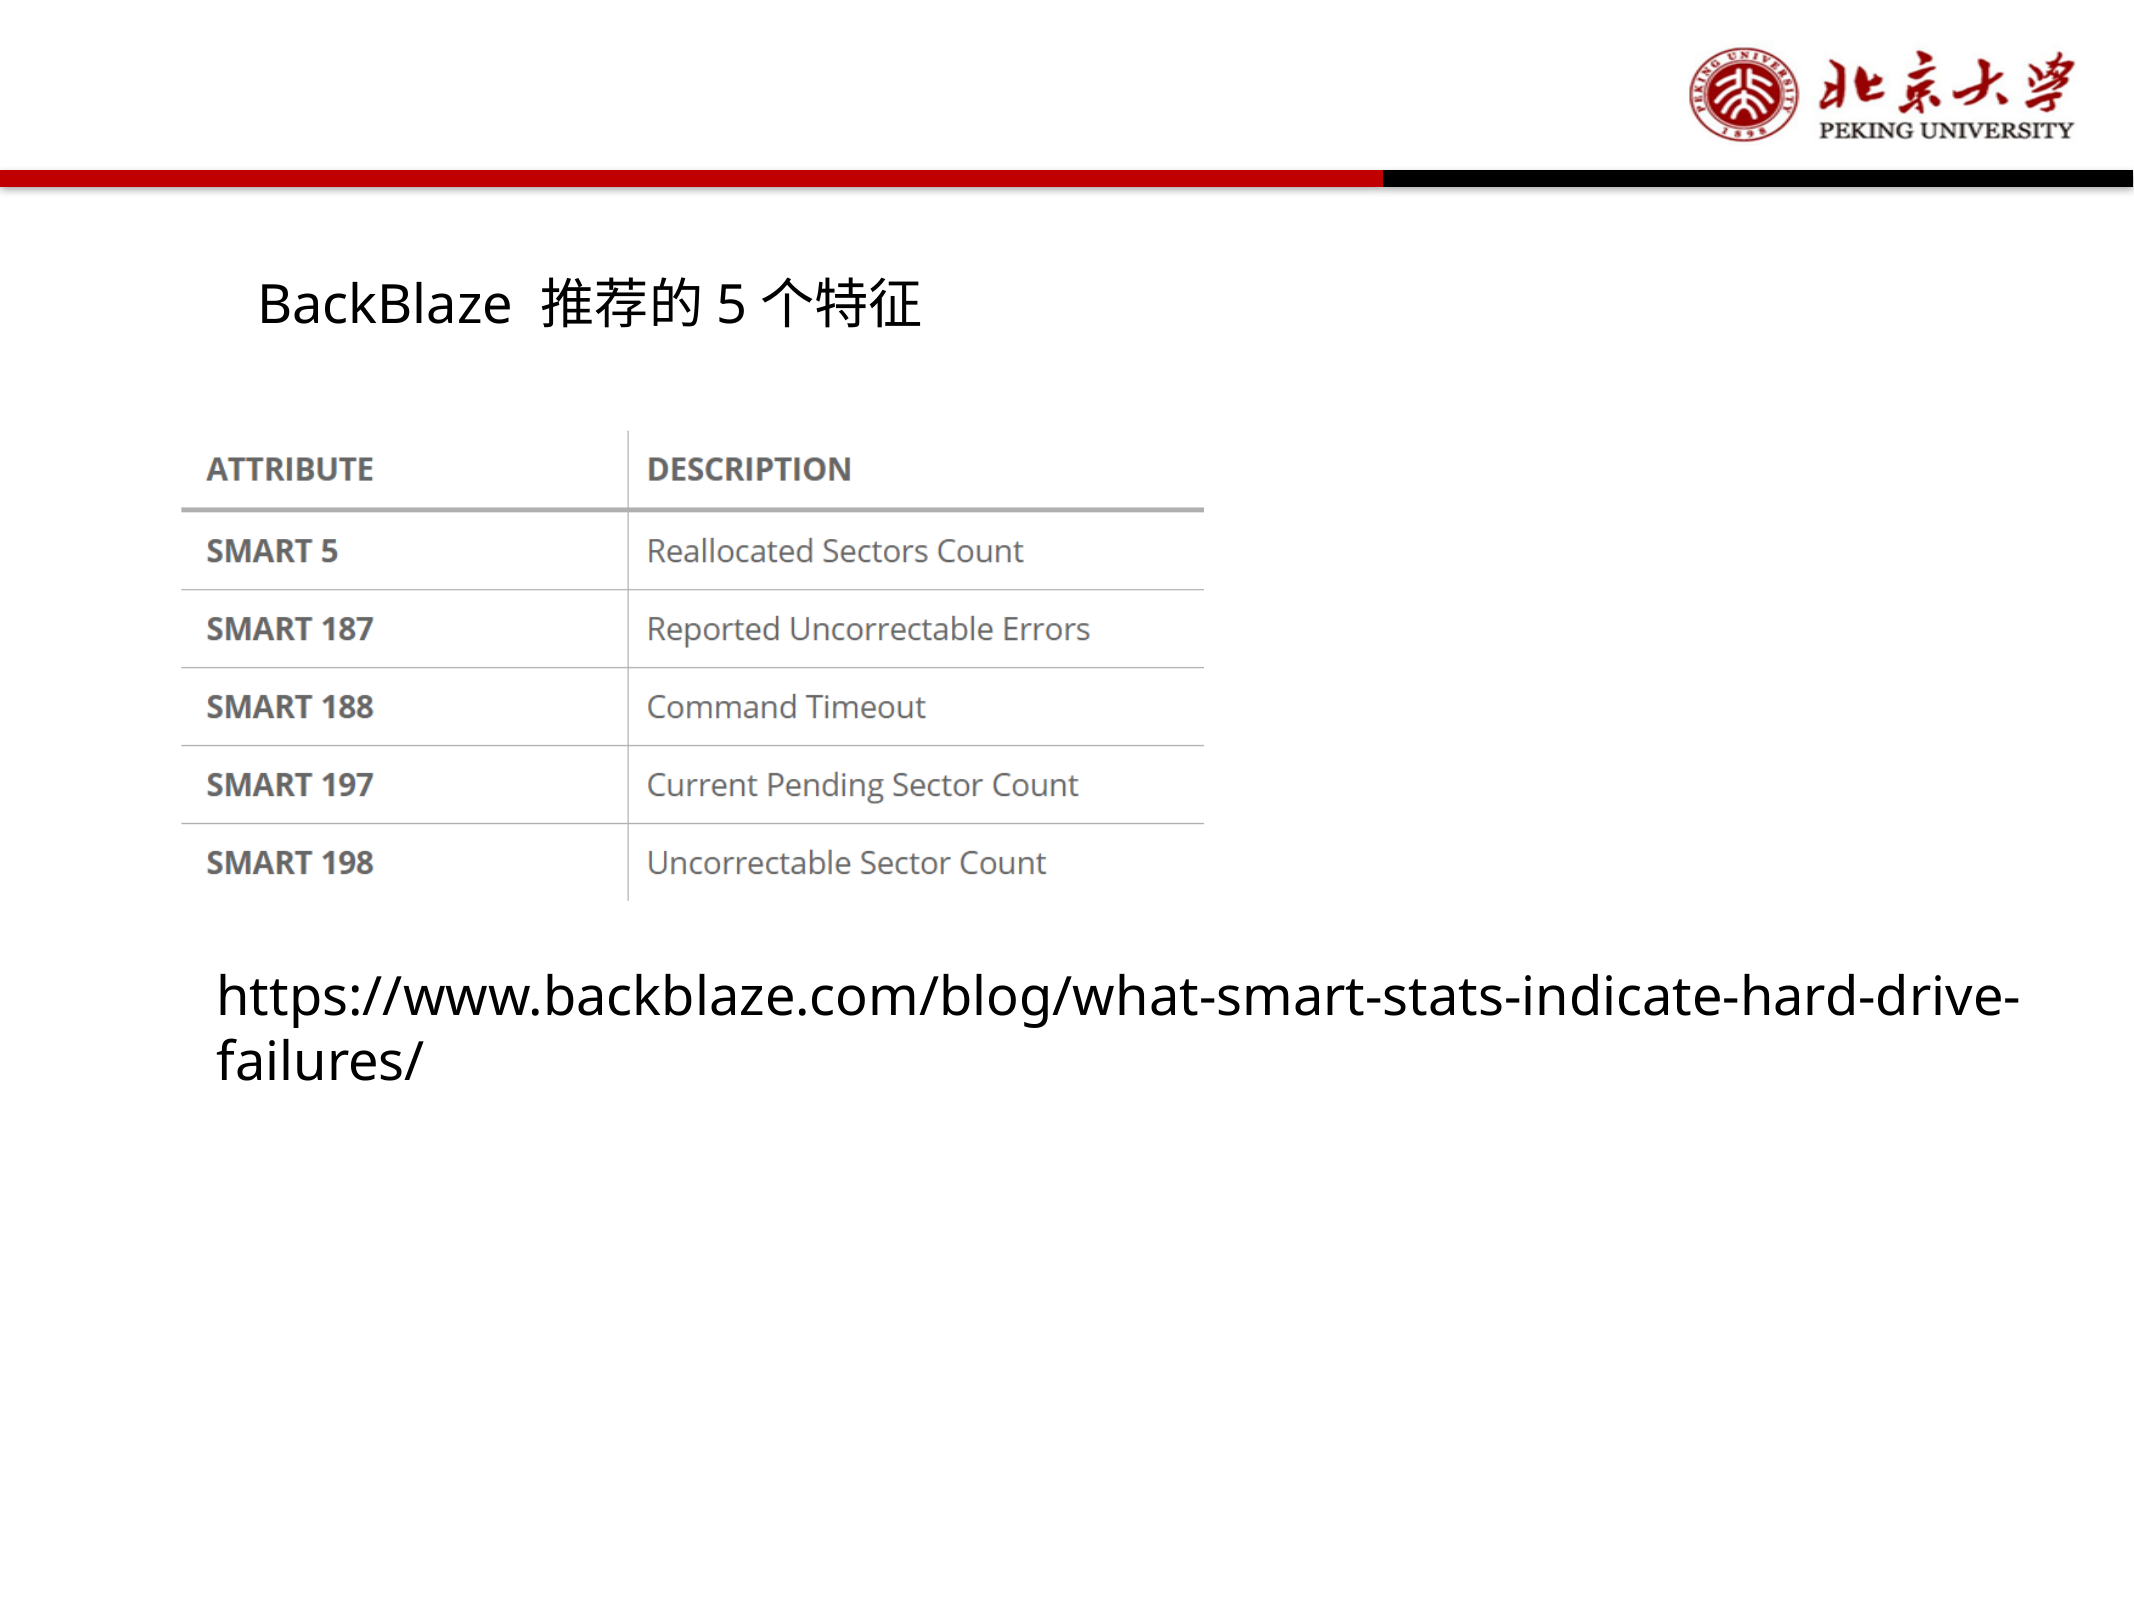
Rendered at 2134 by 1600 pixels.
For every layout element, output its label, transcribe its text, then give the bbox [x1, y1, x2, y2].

picture [162, 404, 1205, 929]
text_box https://www.backblaze.com/blog/what-smart-stats-indicate-hard-drive-failures/ [201, 953, 2070, 1099]
picture [1688, 27, 2077, 146]
text_box BackBlaze 推荐的5个特征 [257, 269, 1577, 335]
